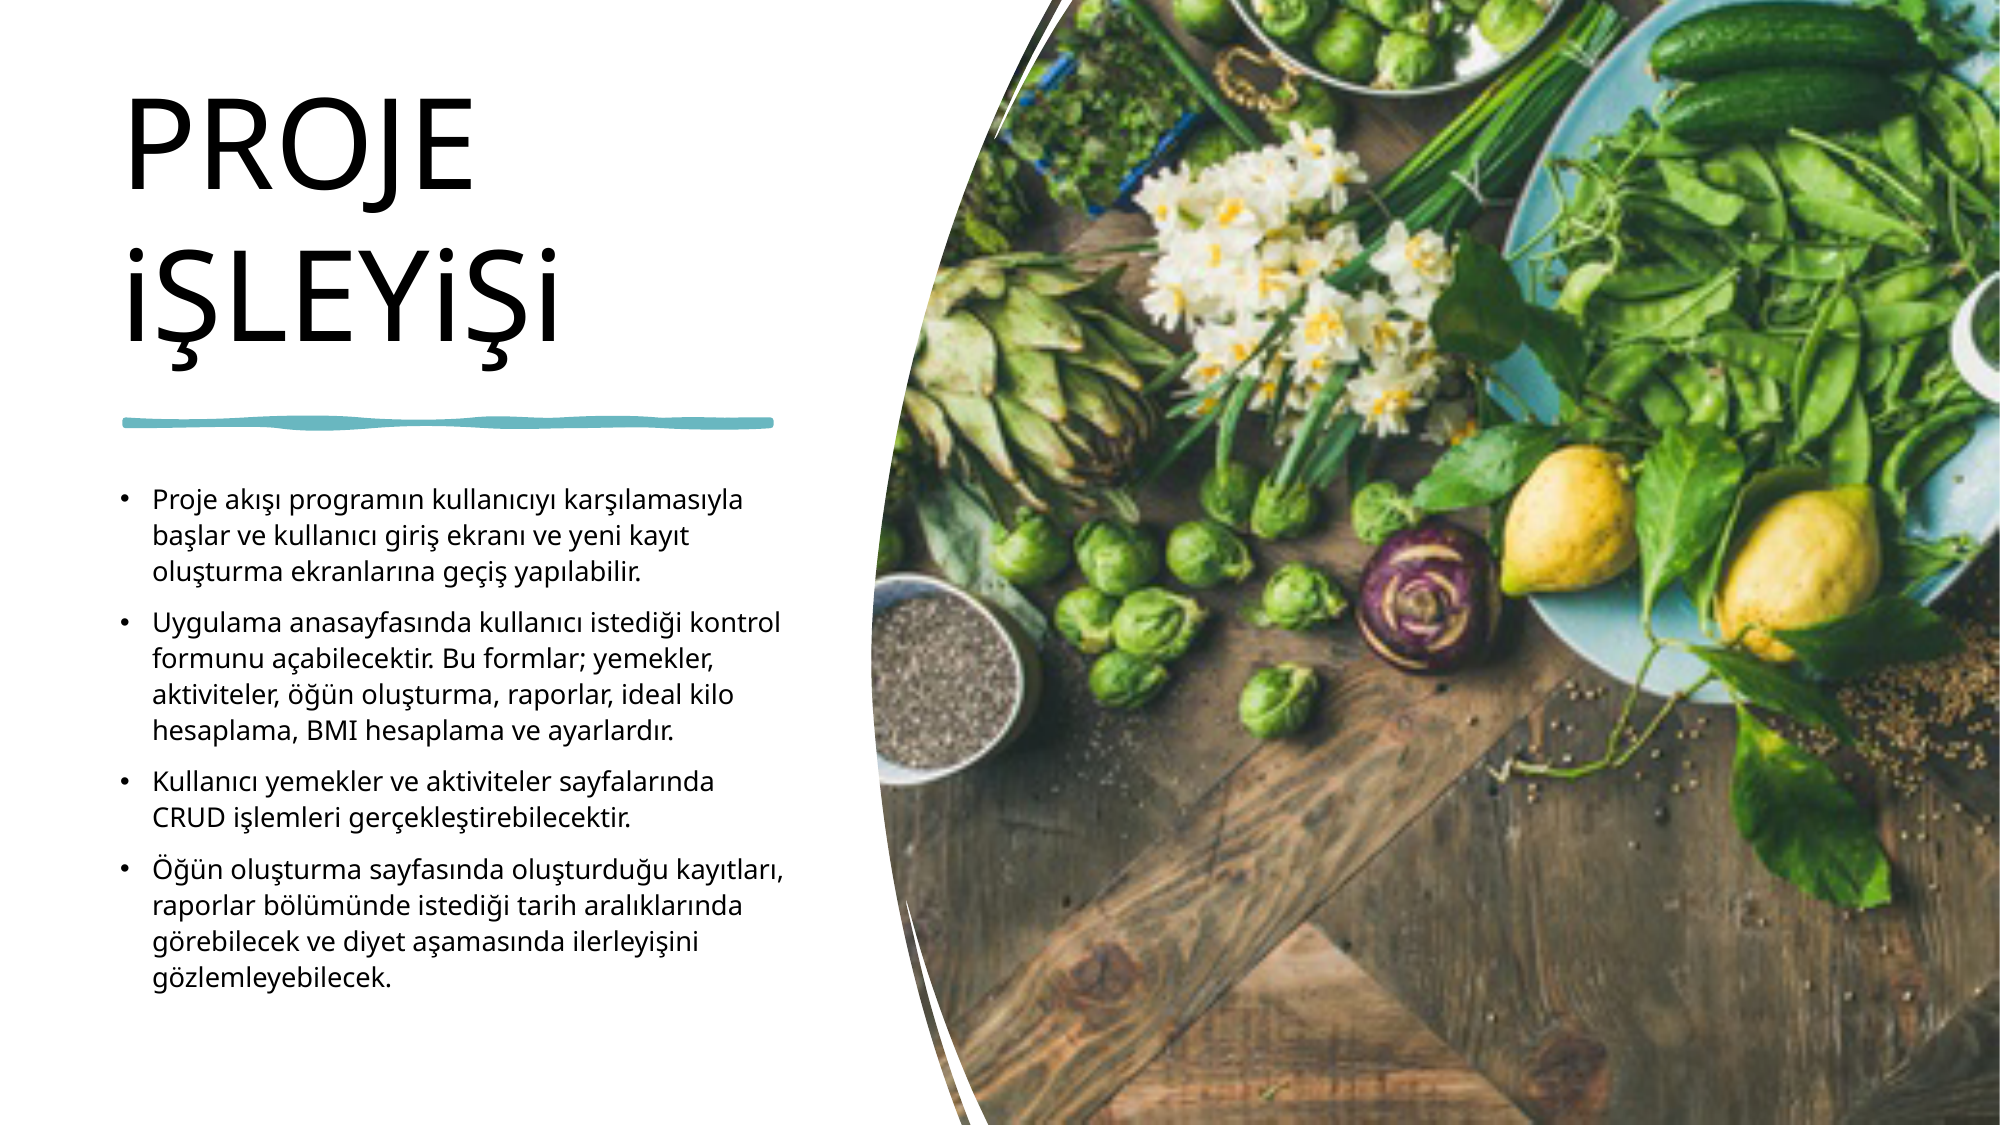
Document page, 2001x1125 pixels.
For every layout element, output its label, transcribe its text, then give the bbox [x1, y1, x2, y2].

list Proje akışı programın kullanıcıyı karşılamasıyla başlar ve kullanıcı giriş ekranı ve yeni kayıt oluşturma ekranlarına geçiş yapılabilir. Uygulama anasayfasında kullanıcı istediği kontrol formunu açabilecektir. Bu formlar; yemekler, aktiviteler, öğün oluşturma, raporlar, ideal kilo hesaplama, BMI hesaplama ve ayarlardır. Kullanıcı yemekler ve aktiviteler sayfalarında CRUD işlemleri gerçekleştirebilecektir. Öğün oluşturma sayfasında oluşturduğu kayıtları, raporlar bölümünde istediği tarih aralıklarında görebilecek ve diyet aşamasında ilerleyişini gözlemleyebilecek. [105, 471, 802, 1016]
text_box [0, 0, 871, 1125]
text_box [124, 417, 772, 429]
picture [871, 0, 2000, 1125]
title PROJE iŞLEYiŞi [105, 53, 822, 375]
